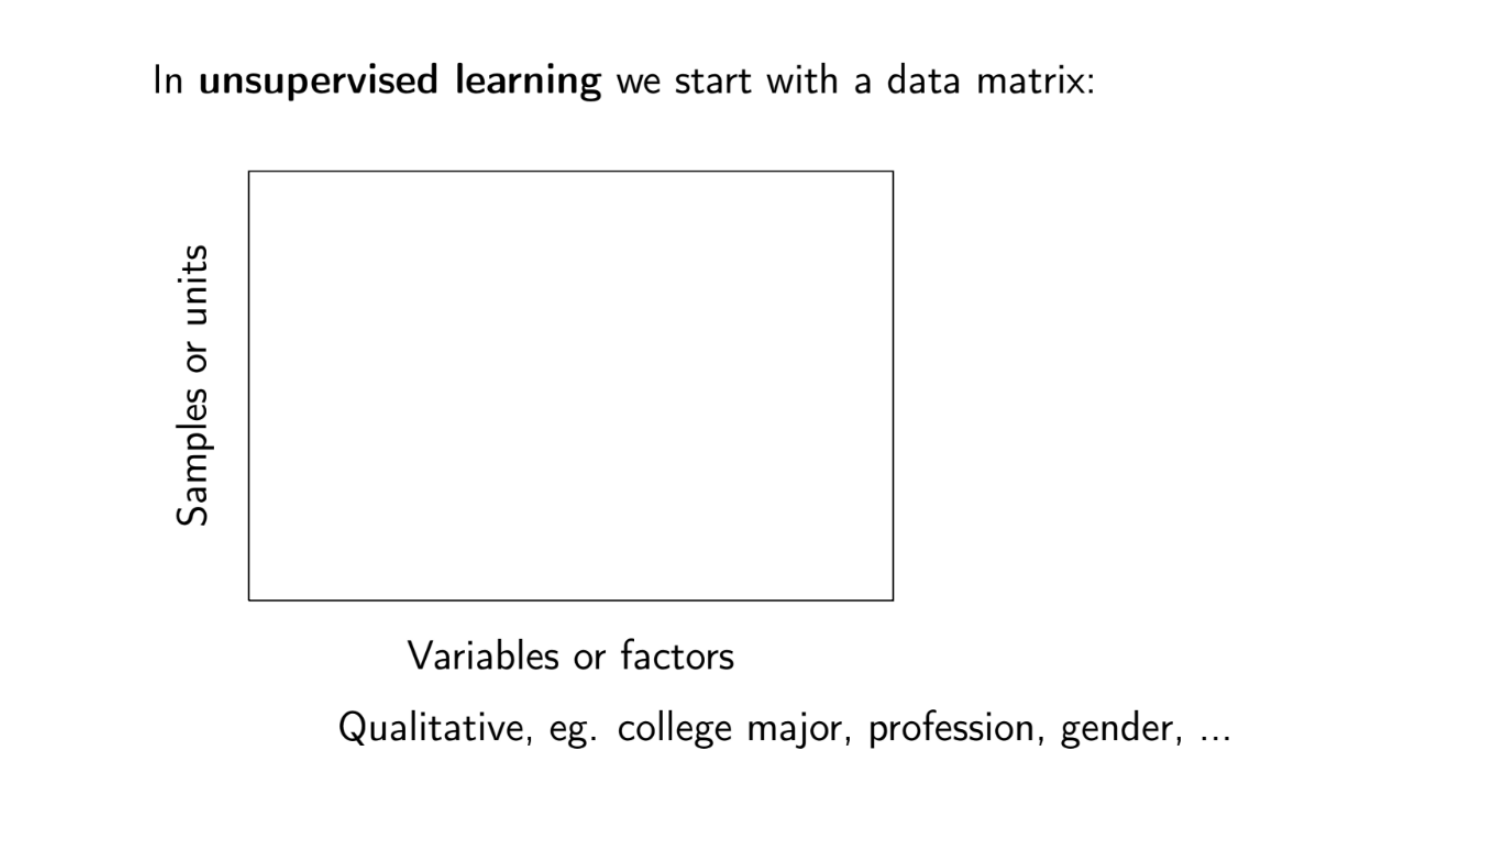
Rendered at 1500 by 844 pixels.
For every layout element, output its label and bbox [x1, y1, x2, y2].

picture [134, 52, 1271, 773]
